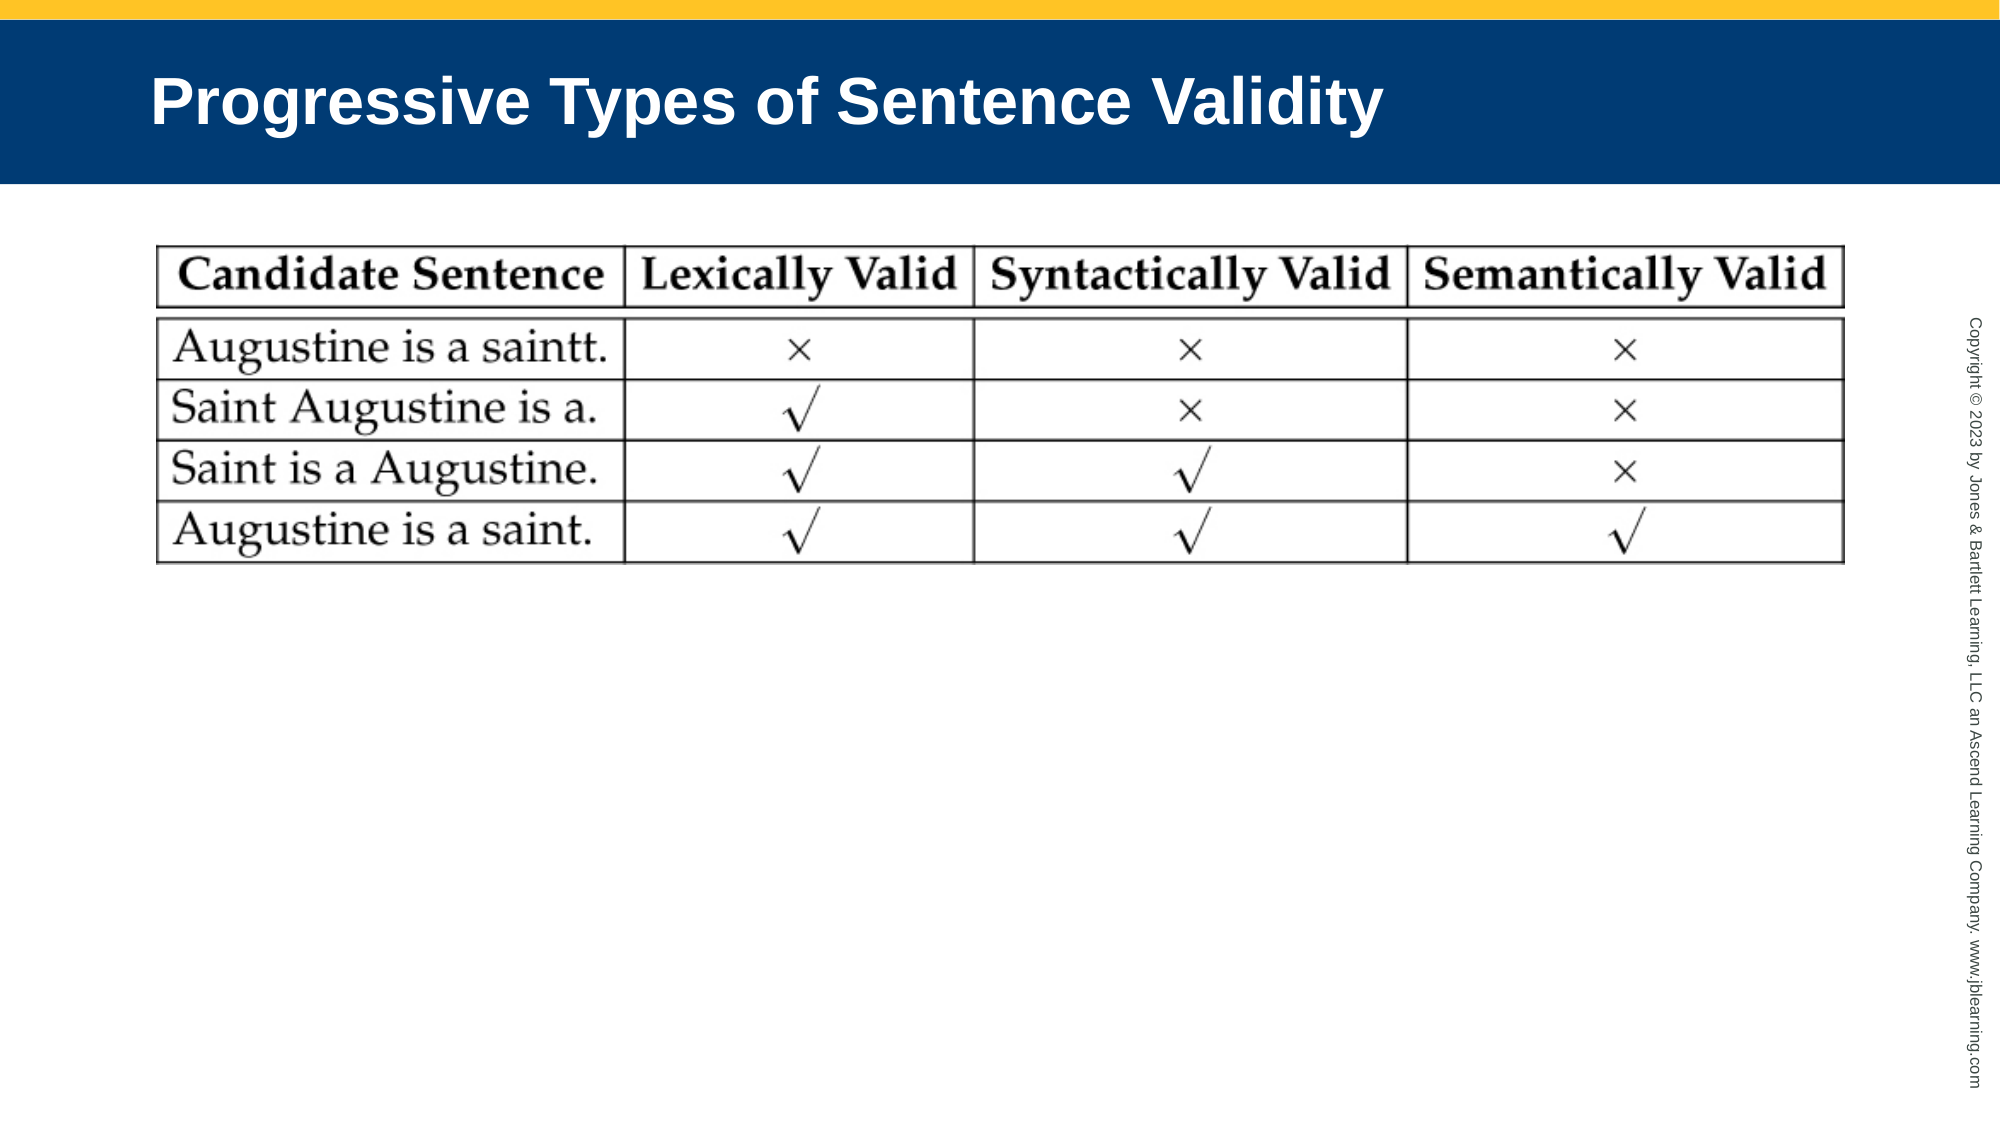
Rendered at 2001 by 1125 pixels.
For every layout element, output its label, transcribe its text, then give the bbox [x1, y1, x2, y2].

picture [156, 244, 1845, 565]
title Progressive Types of Sentence Validity [0, 19, 2000, 185]
